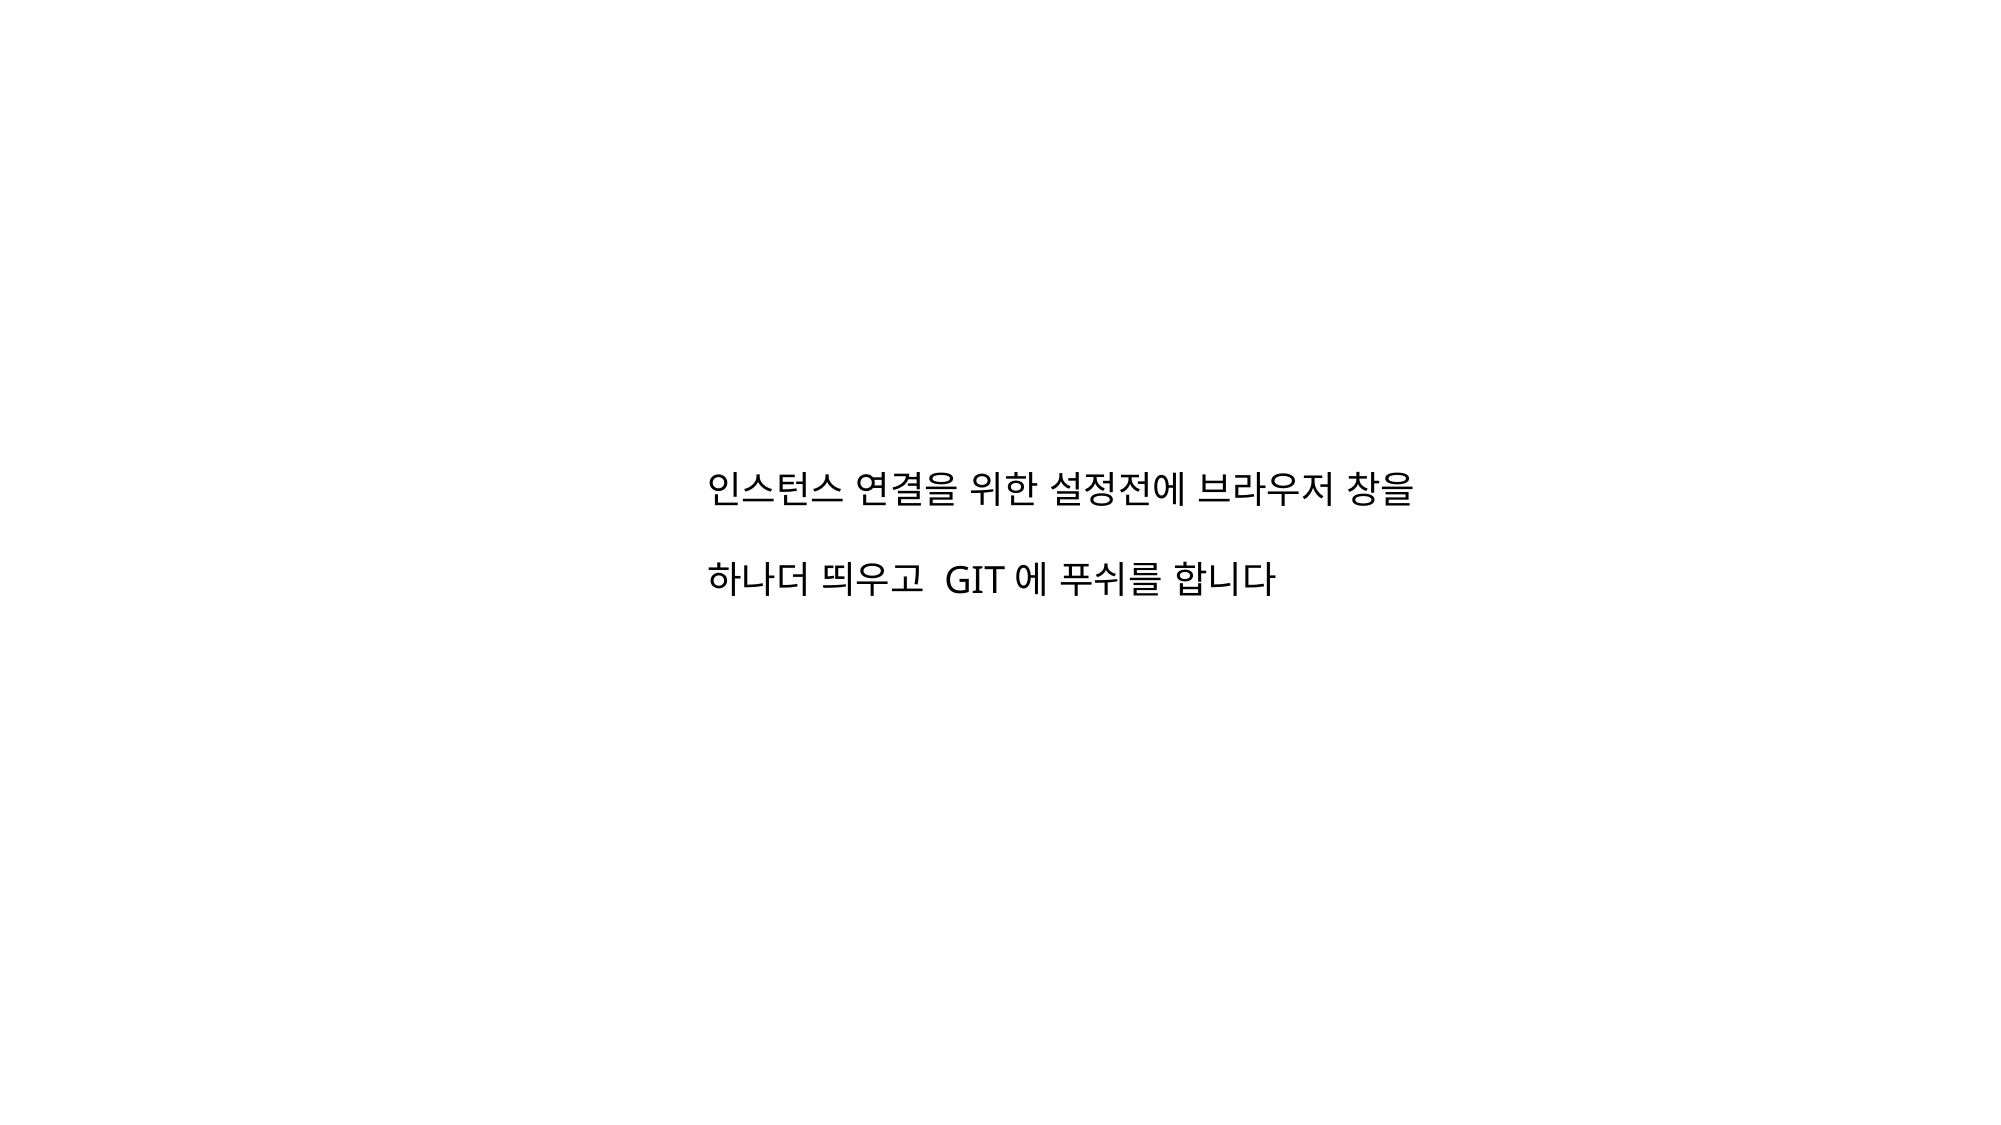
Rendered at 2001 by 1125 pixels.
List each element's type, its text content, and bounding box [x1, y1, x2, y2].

text_box 인스턴스 연결을 위한 설정전에 브라우저 창을 하나더 띄우고 GIT에 푸쉬를 합니다 [692, 458, 1431, 609]
